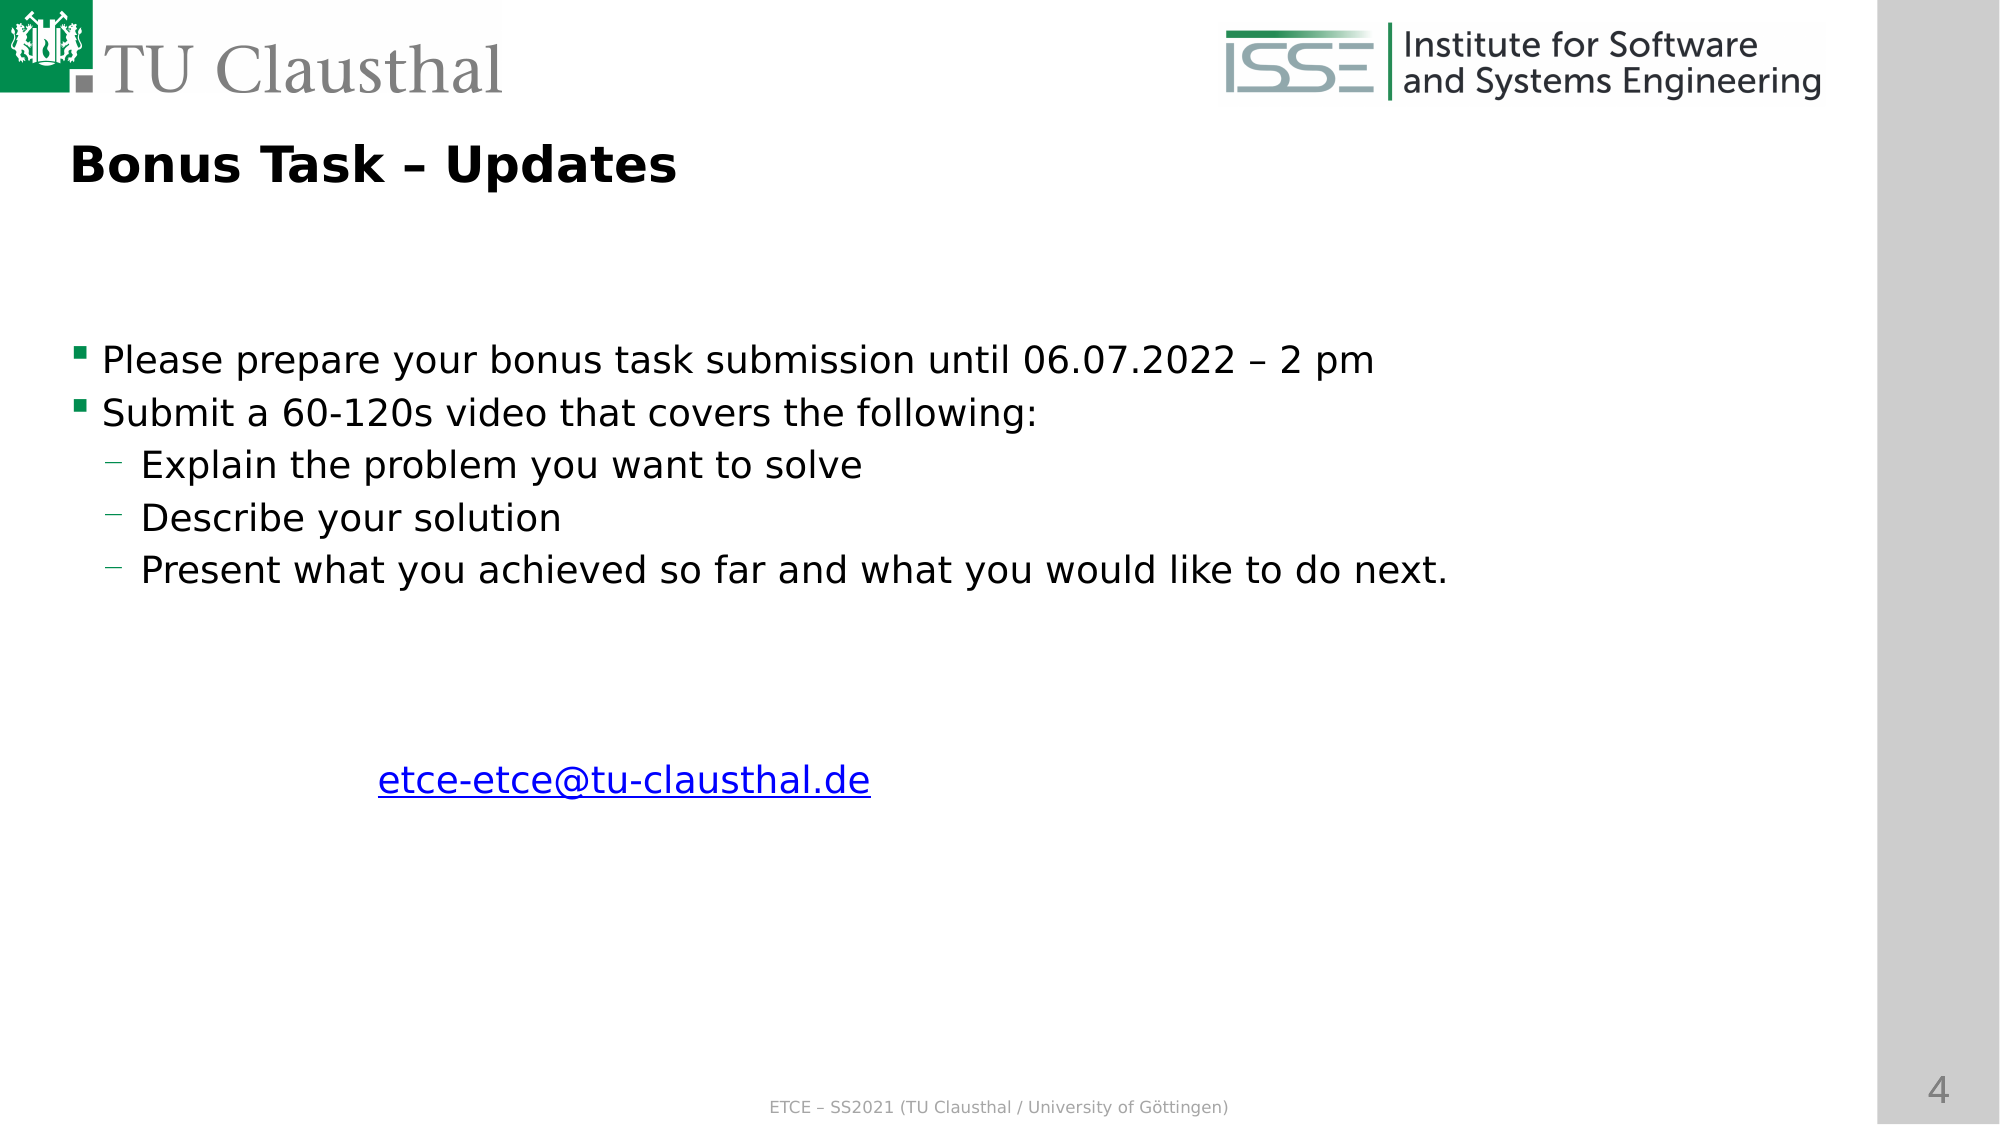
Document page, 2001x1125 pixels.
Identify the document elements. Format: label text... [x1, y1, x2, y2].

text_box Please prepare your bonus task submission until 06.07.2022 – 2 pm Submit a 60-120s video that covers the following: Explain the problem you want to solve Describe your solution Present what you achieved so far and what you would like to do next. Submission procedure: Upload the video to cryptshare.tu-clausthal.de Send the link to etce-etce@tu-clausthal.de Incl. your team/project name and the team members [55, 208, 1819, 1035]
picture [1218, 22, 1826, 107]
text_box ETCE – SS2021 (TU Clausthal / University of Göttingen) [0, 1089, 2000, 1125]
text_box Bonus Task – Updates [55, 125, 1819, 208]
picture [0, 0, 502, 93]
